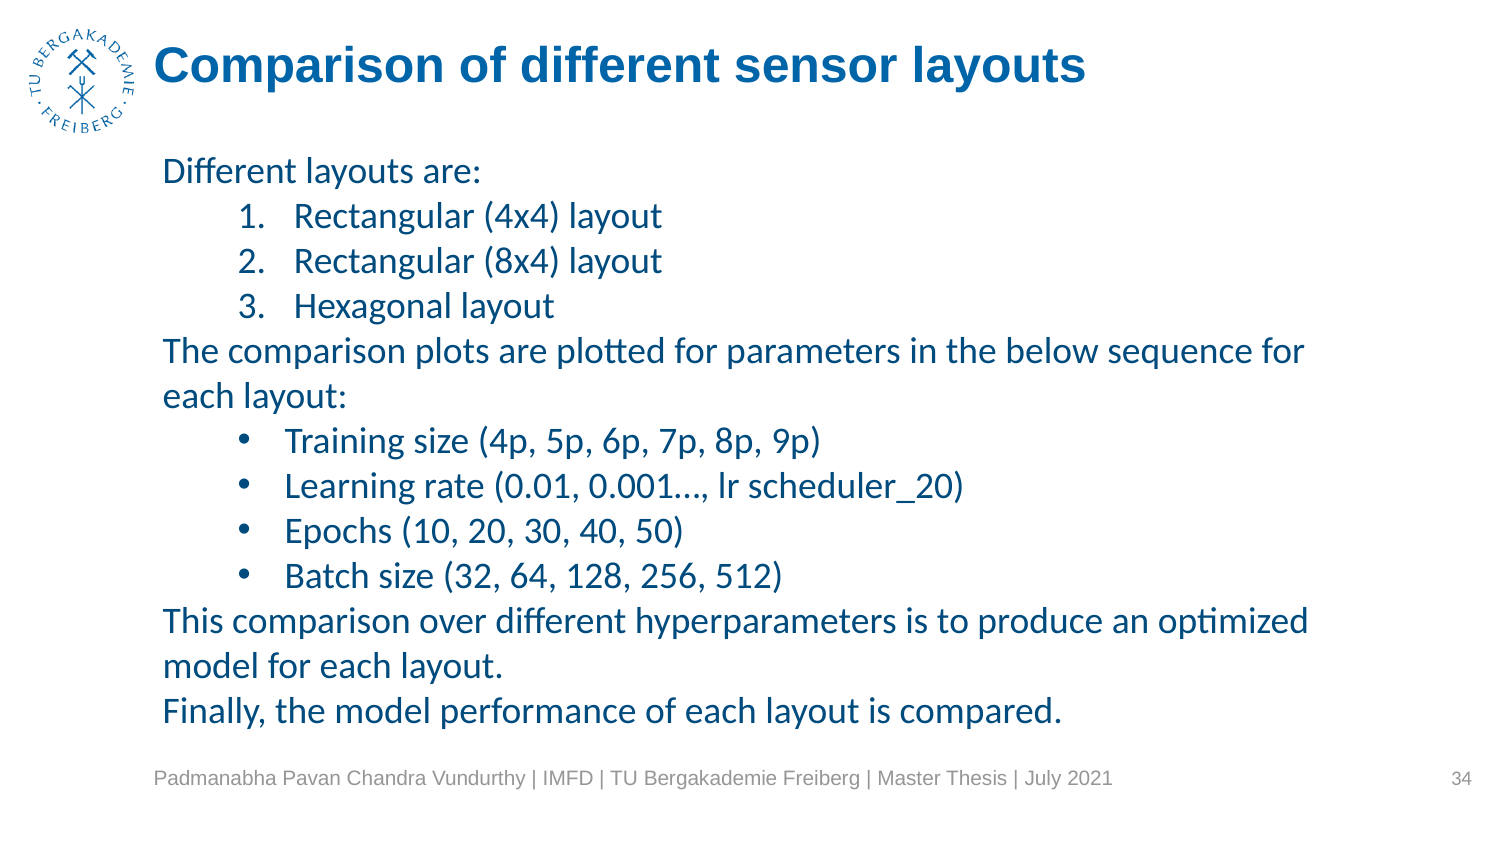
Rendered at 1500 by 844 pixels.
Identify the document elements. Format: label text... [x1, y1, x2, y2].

text_box Different layouts are: Rectangular (4x4) layout Rectangular (8x4) layout Hexagonal layout The comparison plots are plotted for parameters in the below sequence for each layout: Training size (4p, 5p, 6p, 7p, 8p, 9p) Learning rate (0.01, 0.001…, lr scheduler_20) Epochs (10, 20, 30, 40, 50) Batch size (32, 64, 128, 256, 512) This comparison over different hyperparameters is to produce an optimized model for each layout. Finally, the model performance of each layout is compared. [147, 138, 1353, 739]
slide_number 34 [1352, 764, 1473, 825]
list Comparison of different sensor layouts [153, 32, 1353, 103]
picture [29, 29, 134, 133]
footer Padmanabha Pavan Chandra Vundurthy | IMFD | TU Bergakademie Freiberg | Master Thesis | July 2021 [153, 764, 1353, 824]
